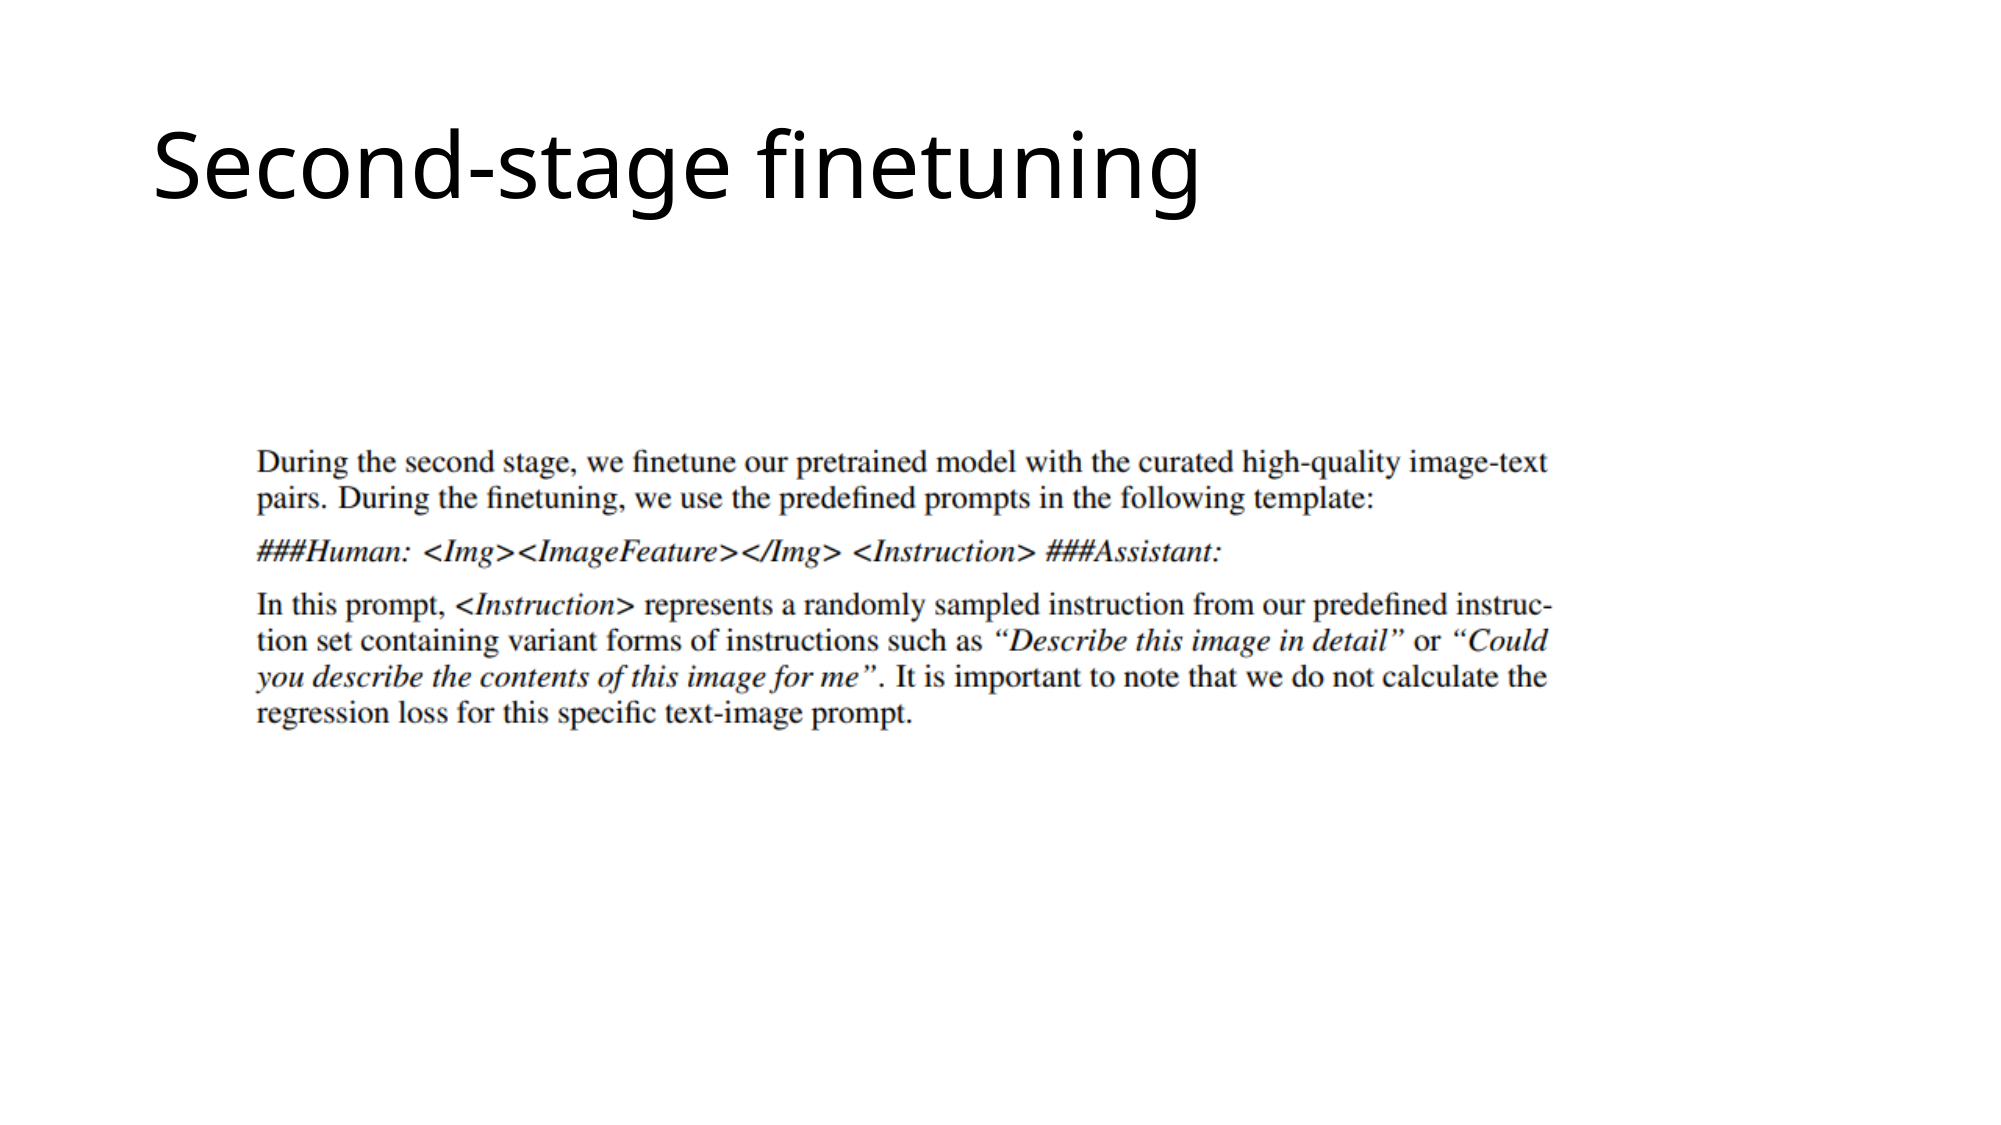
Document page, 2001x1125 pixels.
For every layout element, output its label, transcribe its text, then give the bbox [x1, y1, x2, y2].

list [243, 433, 1650, 745]
title Second-stage finetuning [137, 59, 1863, 278]
